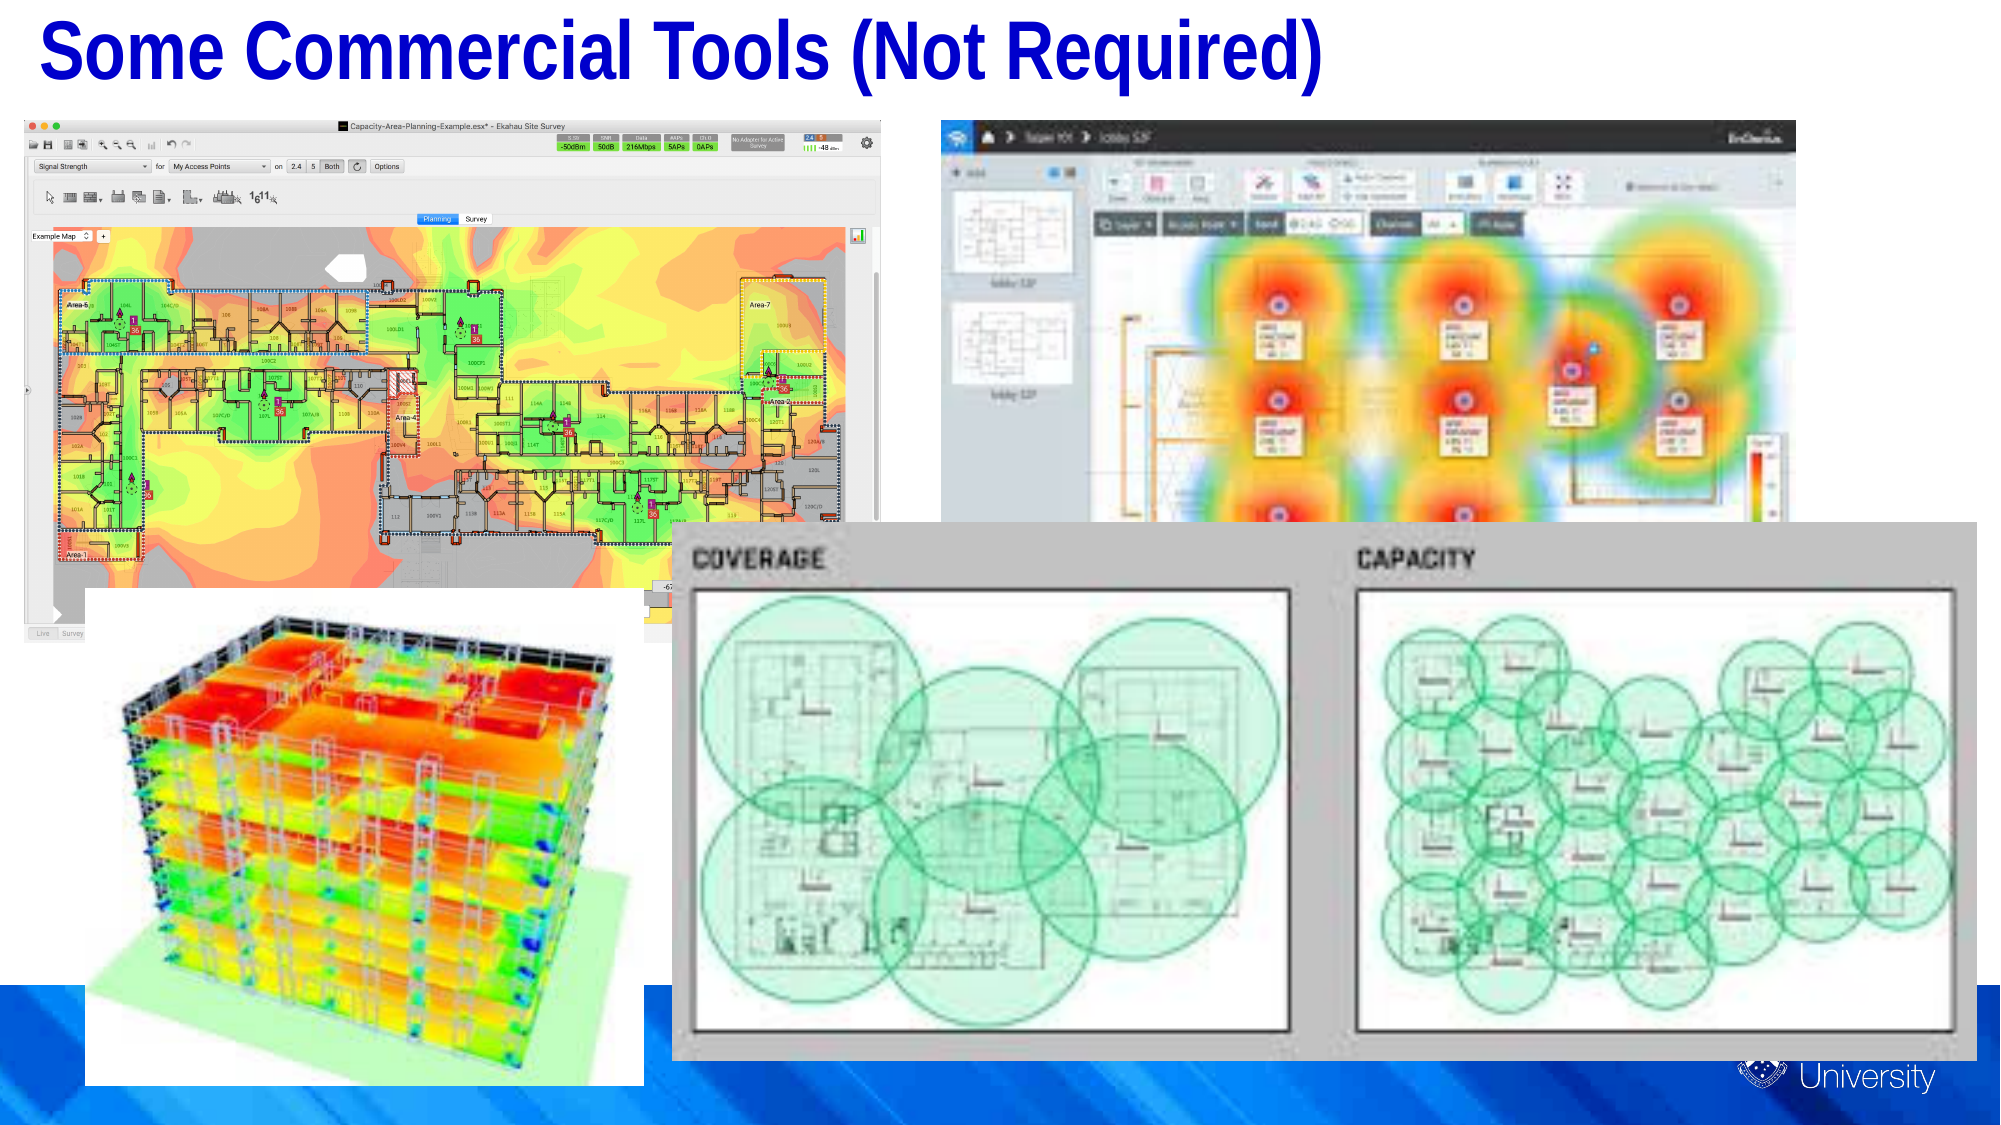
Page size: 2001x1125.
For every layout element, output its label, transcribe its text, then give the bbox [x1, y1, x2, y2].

list Some Commercial Tools (Not Required) [24, 0, 1413, 121]
picture [0, 120, 2000, 1125]
